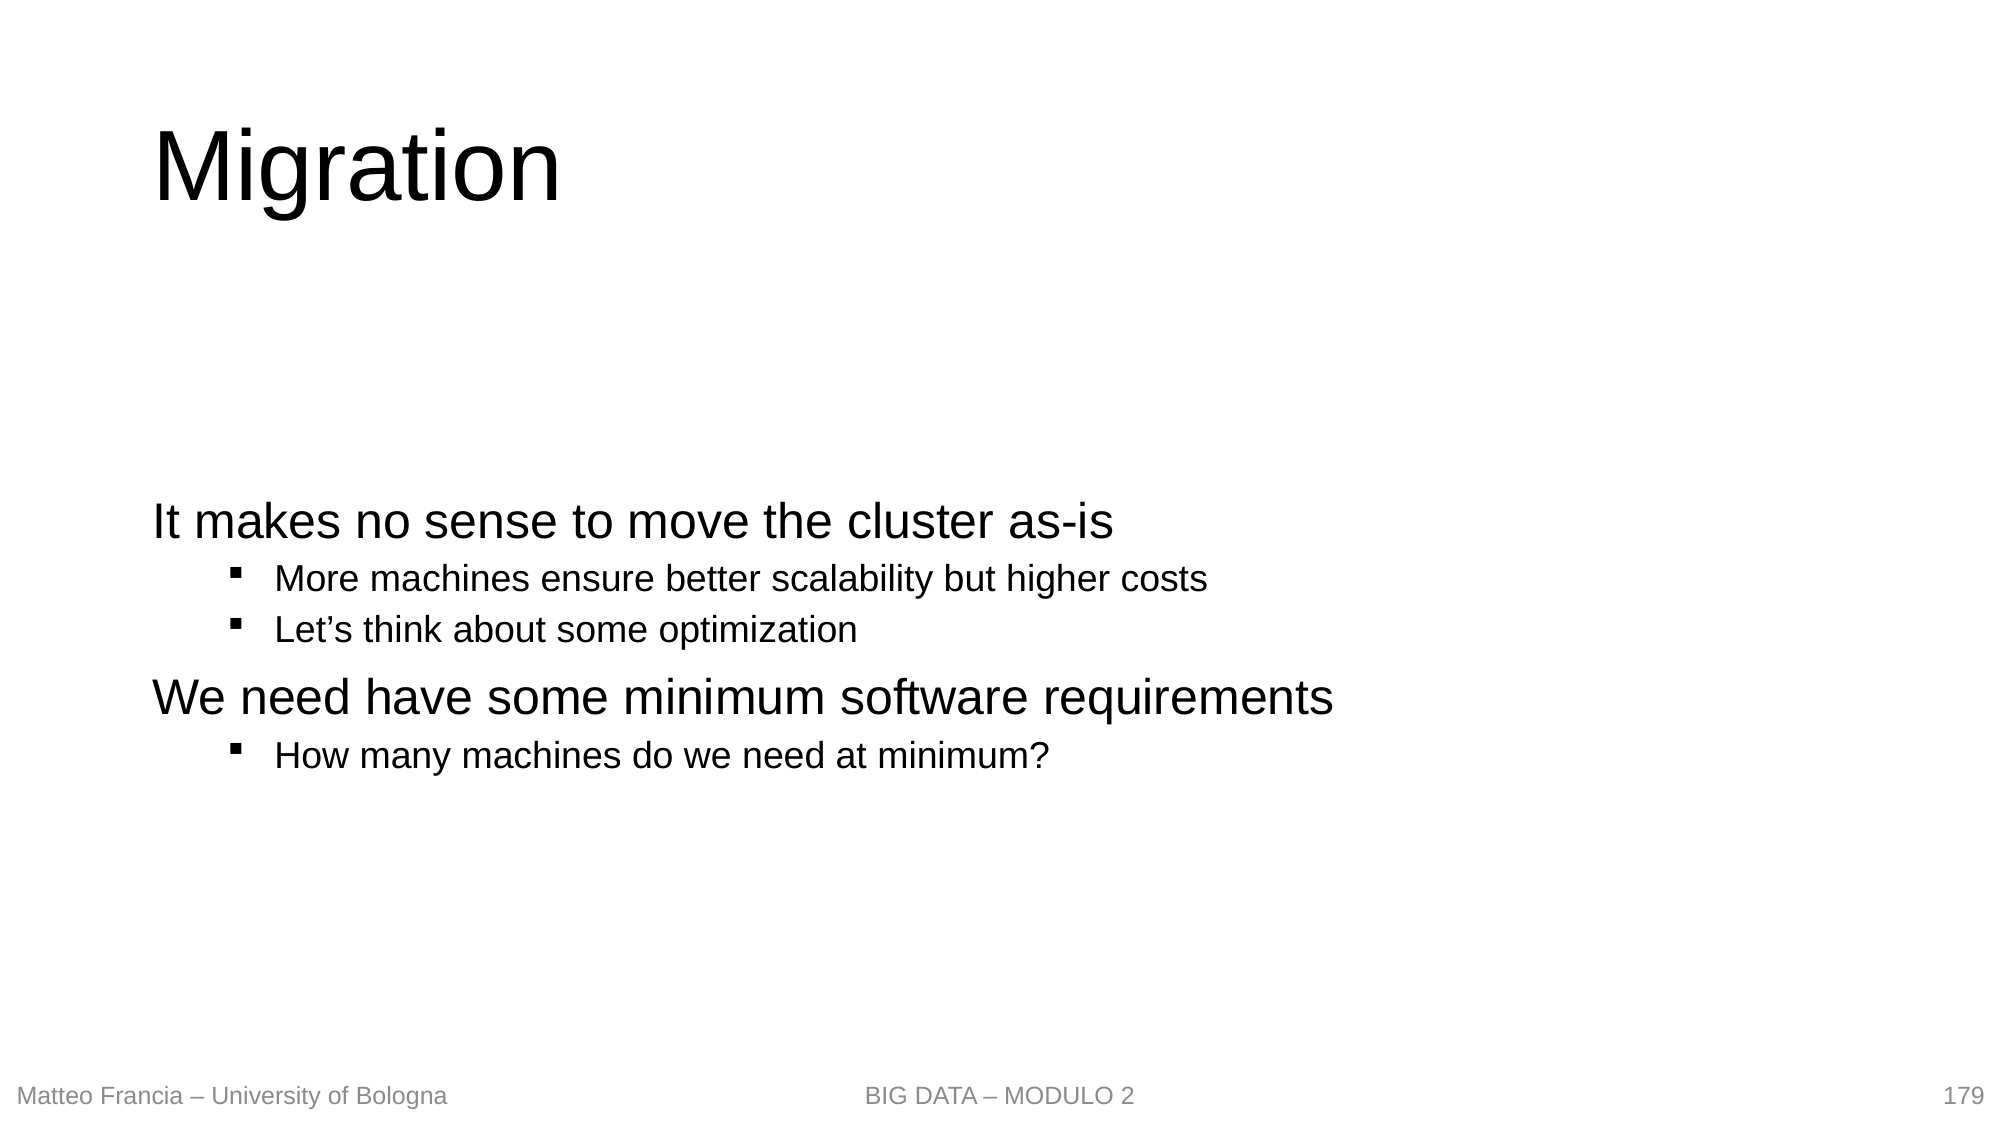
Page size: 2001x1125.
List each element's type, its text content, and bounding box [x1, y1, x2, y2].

list It makes no sense to move the cluster as-is More machines ensure better scalability but higher costs Let’s think about some optimization We need have some minimum software requirements How many machines do we need at minimum? [137, 278, 1863, 993]
footer Matteo Francia – University of Bologna [0, 1065, 466, 1125]
title Migration [137, 59, 1863, 278]
slide_number 179 [1550, 1065, 2000, 1125]
